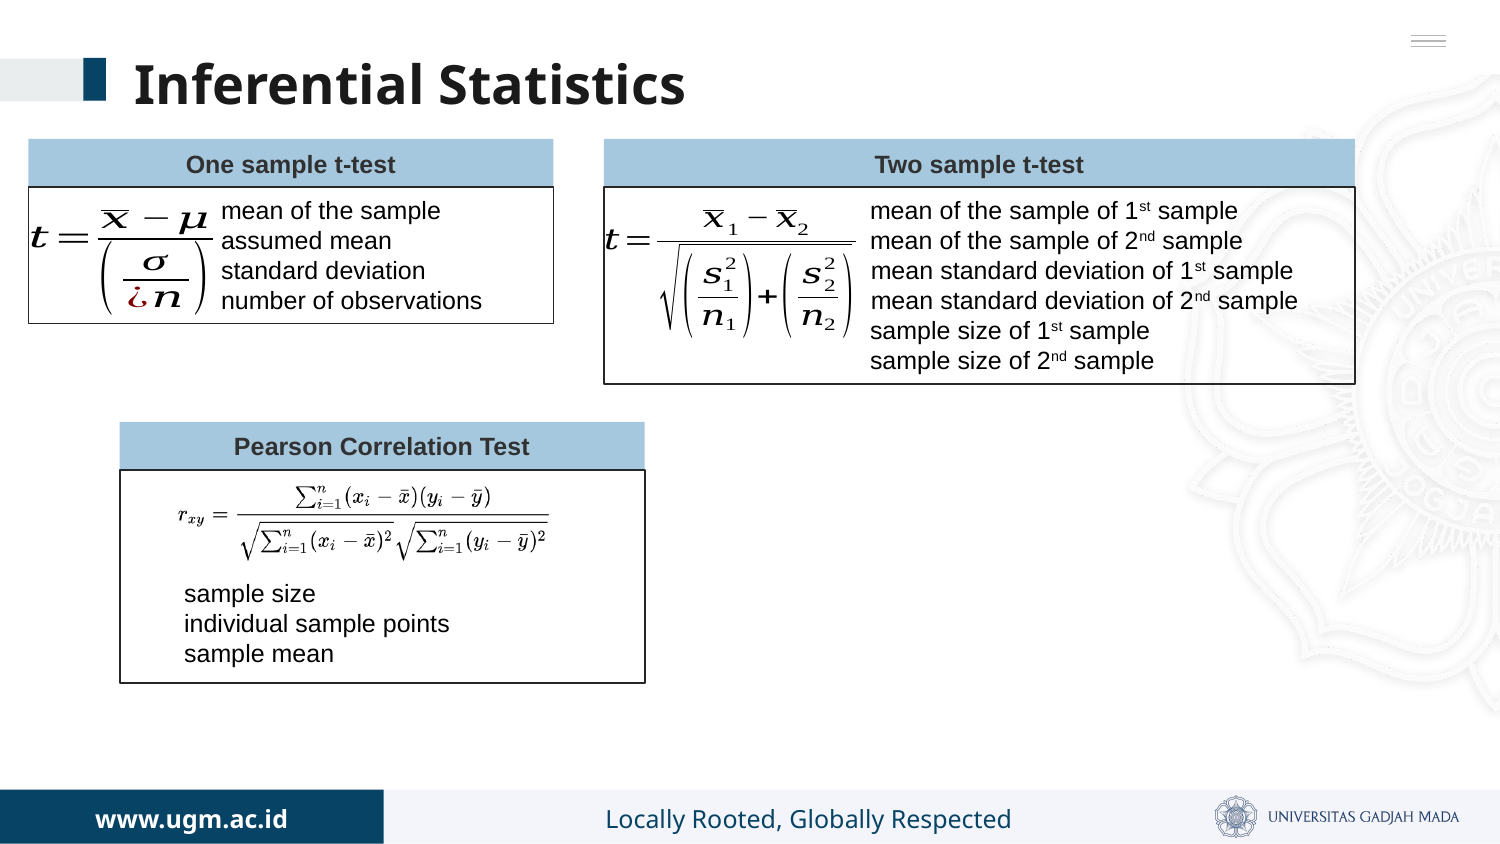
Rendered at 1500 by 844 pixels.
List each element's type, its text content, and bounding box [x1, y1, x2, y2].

text_box One sample t-test [26, 137, 555, 185]
picture [158, 478, 555, 579]
text_box [118, 468, 647, 685]
text_box [26, 185, 555, 325]
picture [1174, 779, 1500, 844]
text_box [602, 185, 1357, 386]
text_box Pearson Correlation Test [117, 420, 647, 472]
title Inferential Statistics [119, 35, 1381, 124]
text_box Two sample t-test [602, 137, 1357, 185]
